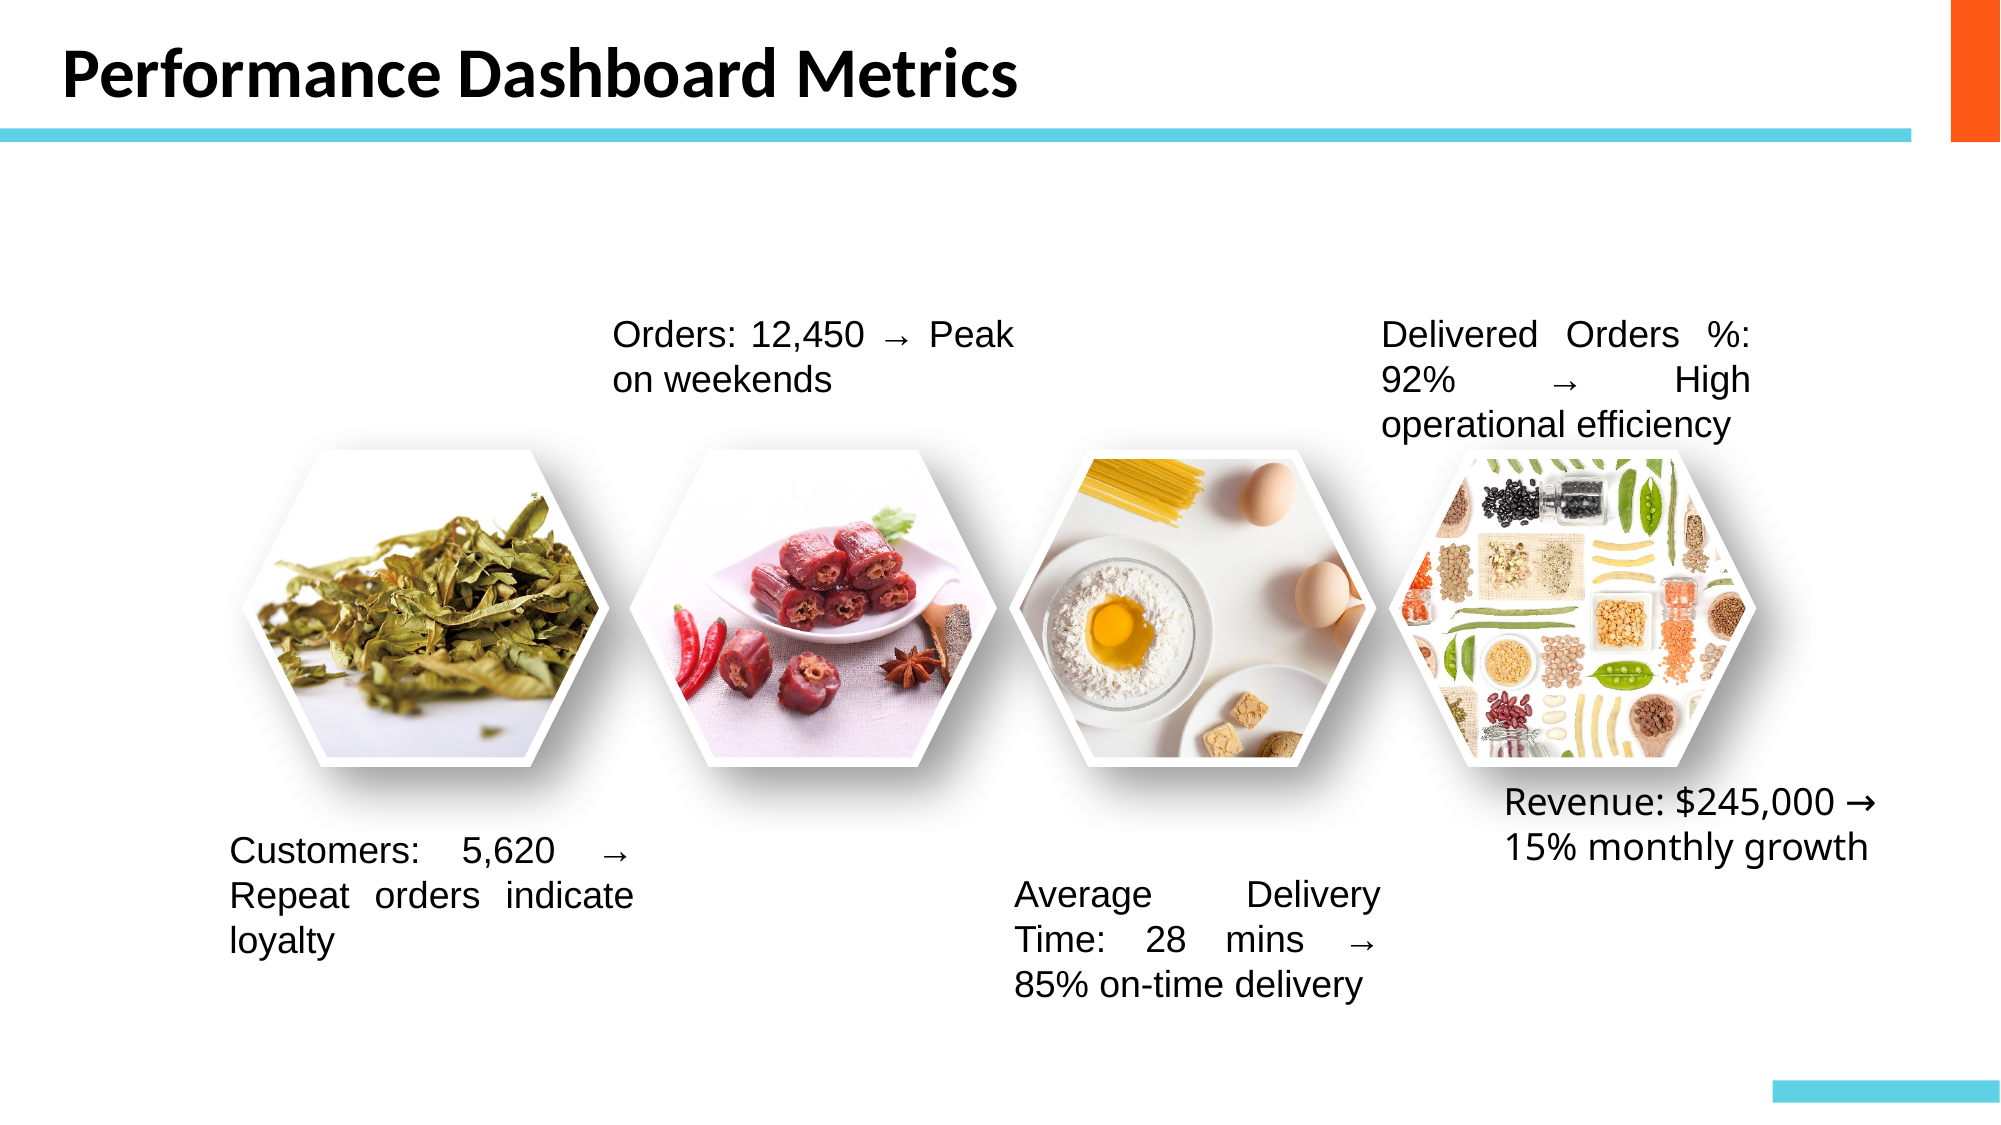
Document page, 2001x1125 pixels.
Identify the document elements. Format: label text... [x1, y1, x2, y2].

text_box [633, 453, 993, 764]
text_box [1392, 453, 1753, 764]
text_box Revenue: $245,000 → 15% monthly growth [1488, 770, 1951, 876]
text_box Performance Dashboard Metrics [62, 26, 1105, 113]
text_box [0, 127, 1912, 143]
text_box Orders: 12,450 → Peak on weekends [612, 309, 1015, 400]
text_box [1772, 1079, 2000, 1104]
text_box Delivered Orders %: 92% → High operational efficiency [1381, 309, 1751, 445]
text_box [1950, 0, 2000, 143]
text_box [1013, 453, 1373, 764]
text_box Average Delivery Time: 28 mins → 85% on-time delivery [1014, 870, 1382, 1006]
text_box Customers: 5,620 → Repeat orders indicate loyalty [229, 825, 635, 961]
text_box [245, 453, 606, 764]
